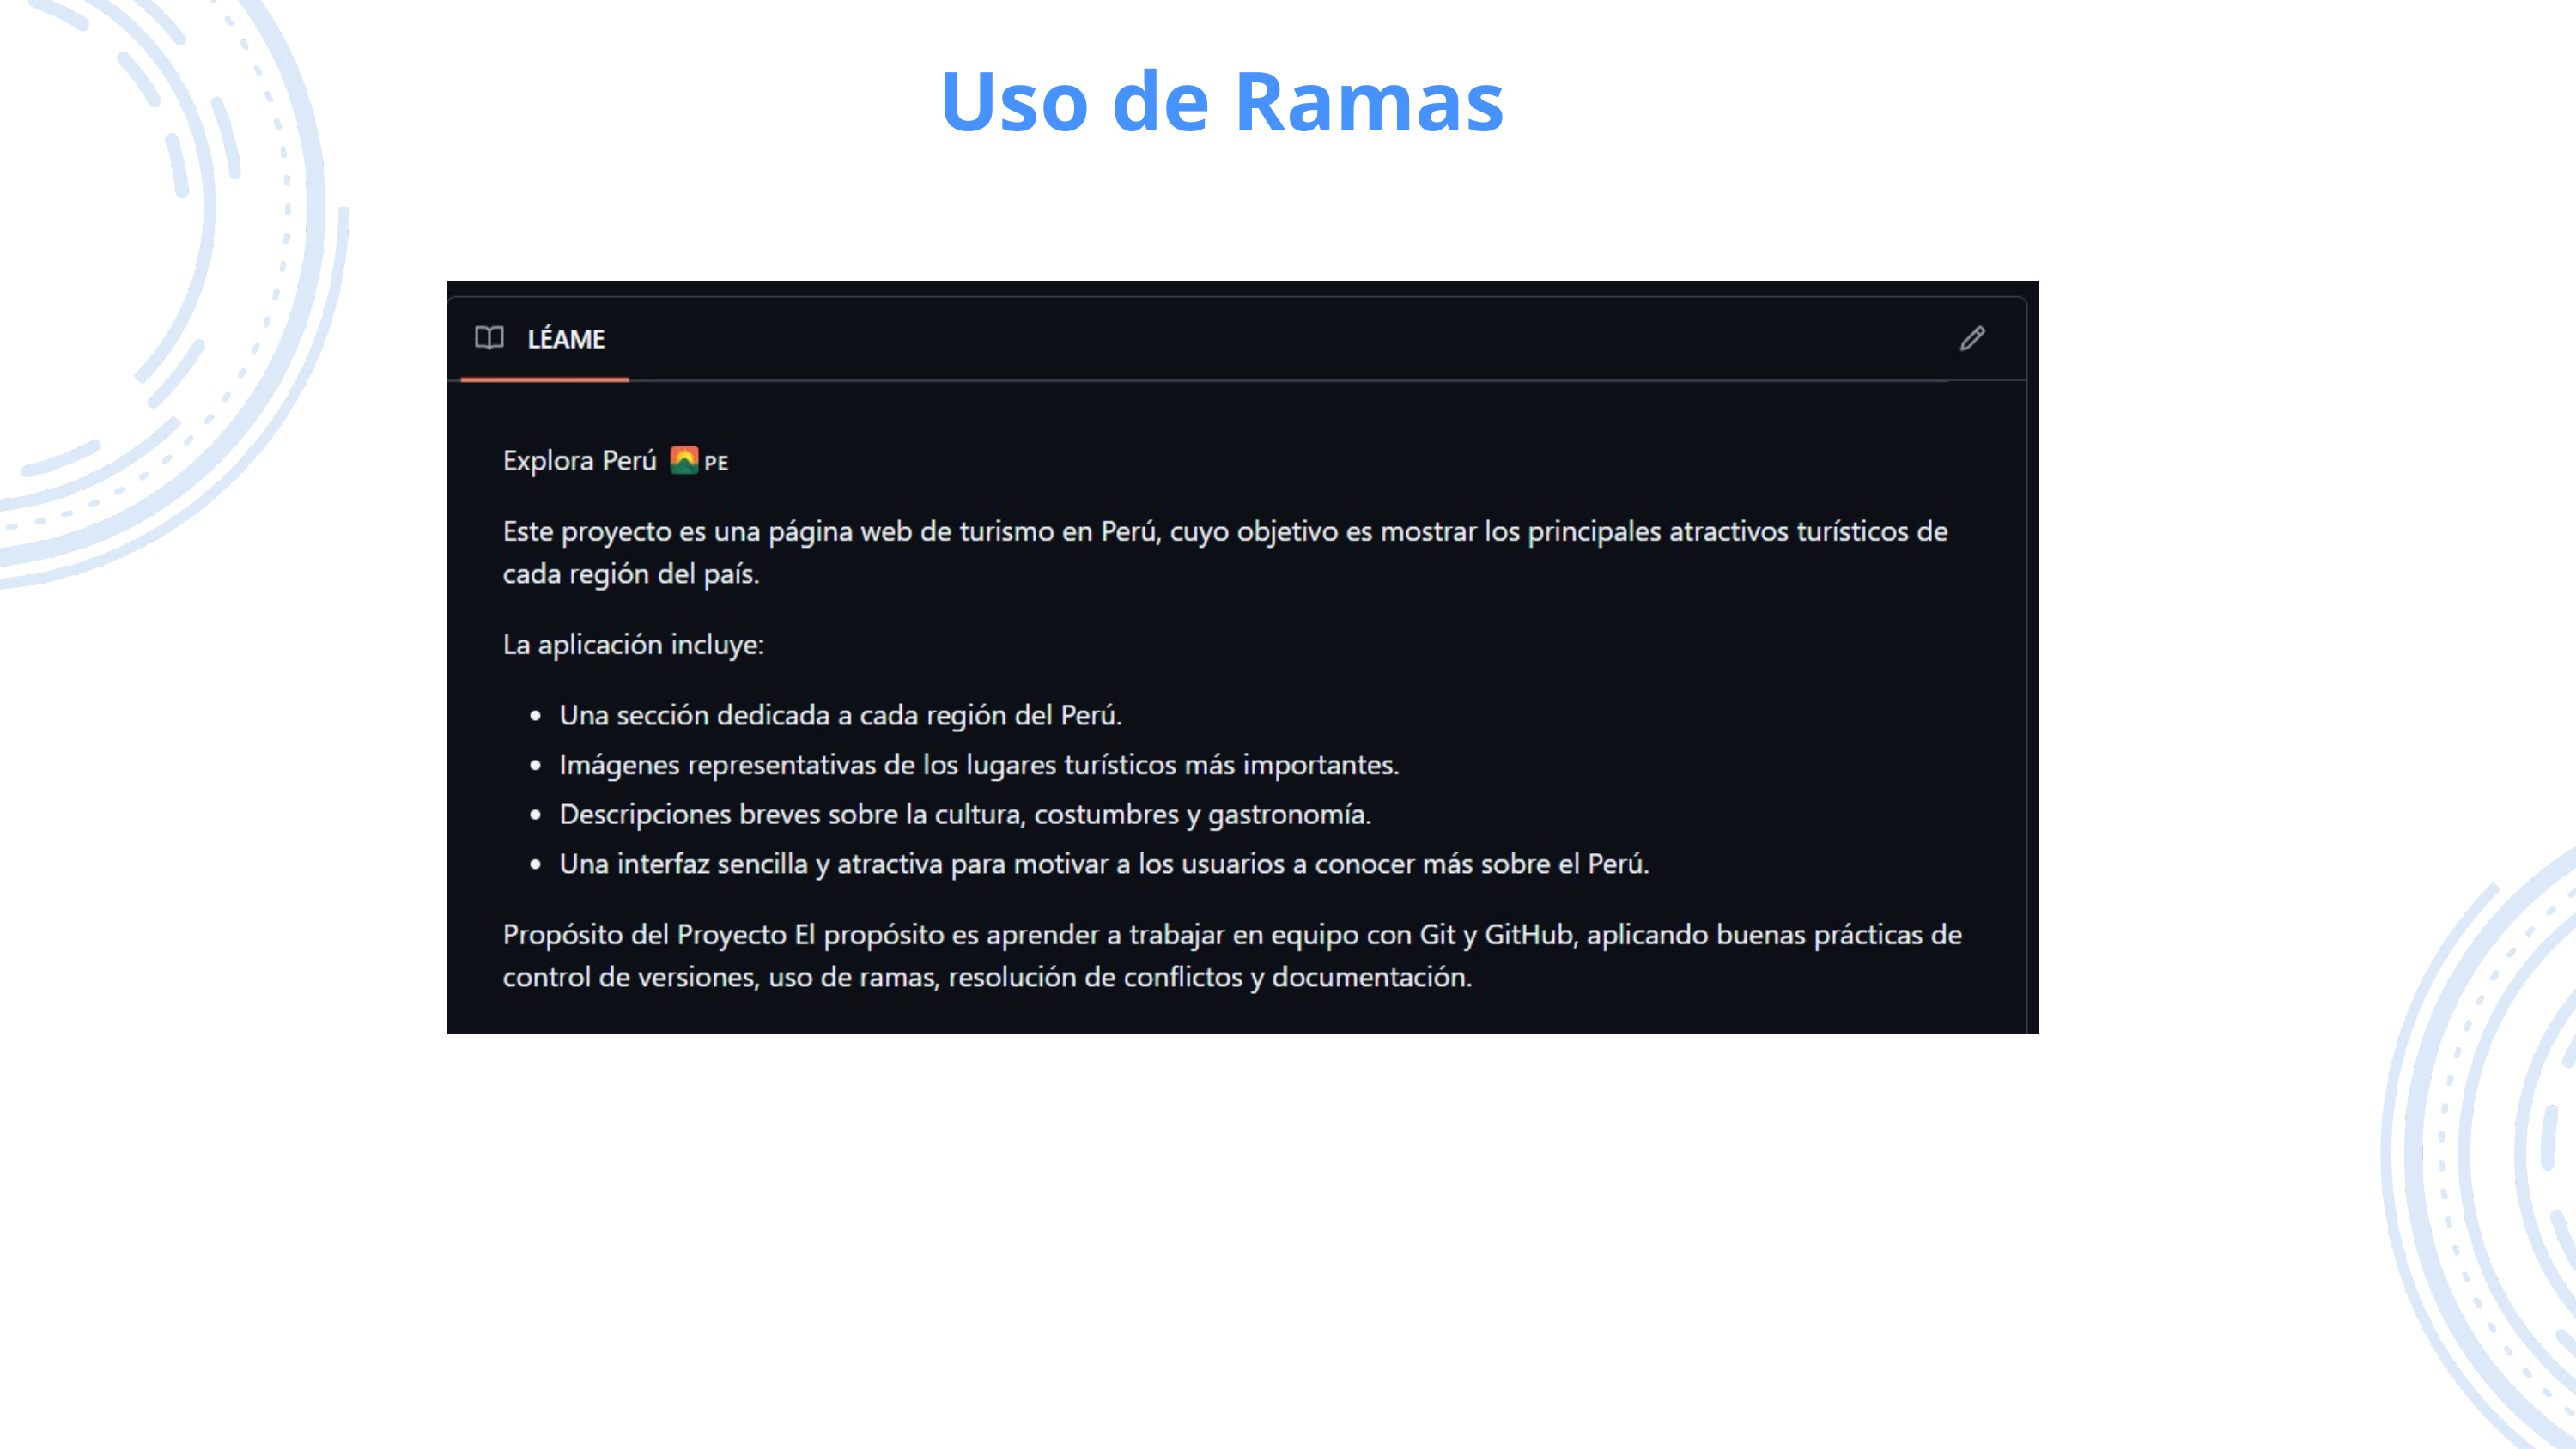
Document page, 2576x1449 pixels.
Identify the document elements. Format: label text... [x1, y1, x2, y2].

text_box [447, 281, 2039, 1034]
text_box [0, 0, 349, 591]
text_box Uso de Ramas [349, 45, 2148, 148]
text_box [2380, 791, 2576, 1449]
